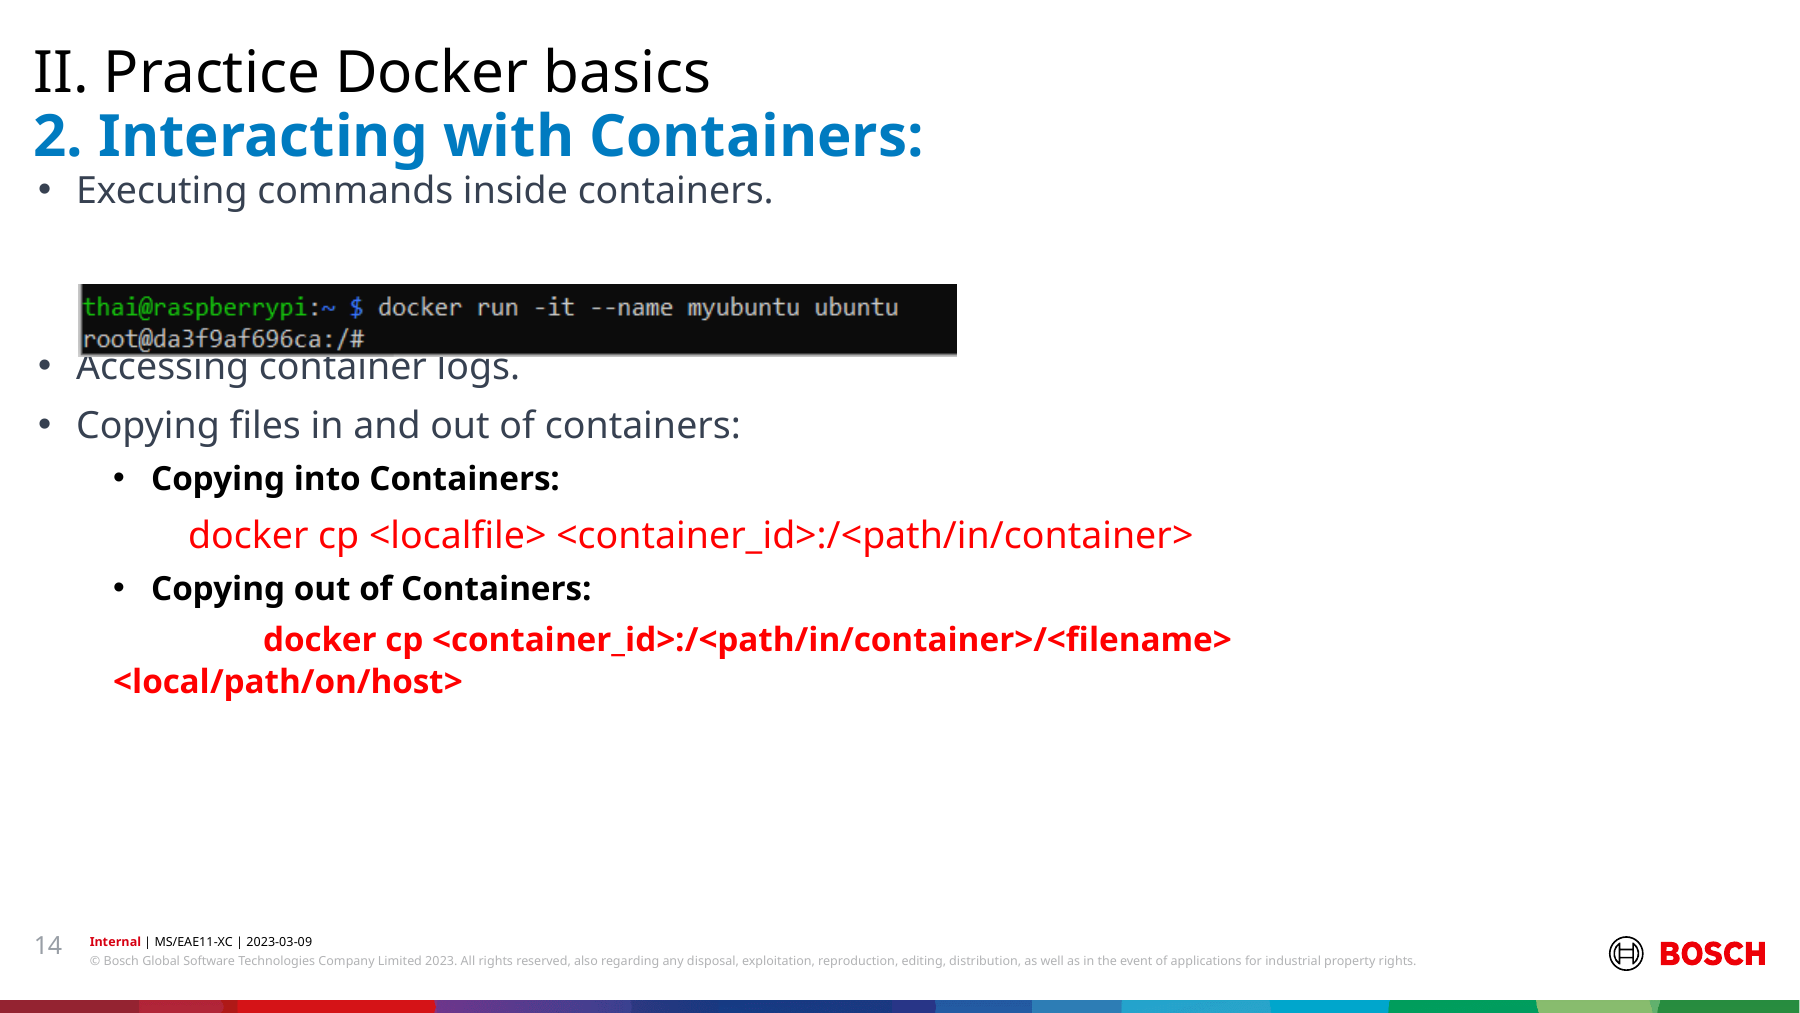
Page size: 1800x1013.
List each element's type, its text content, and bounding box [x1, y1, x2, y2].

title 2. Interacting with Containers: [33, 107, 1766, 171]
picture [1388, 1000, 1800, 1013]
list Executing commands inside containers. Accessing container logs. Copying files in and out of containers: Copying into Containers: docker cp <localfile> <container_id>:/<path/in/container> Copying out of Containers: docker cp <container_id>:/<path/in/container>/<filename> <local/path/on/host> [23, 155, 1594, 911]
picture [0, 1000, 1270, 1013]
picture [78, 284, 957, 357]
list II. Practice Docker basics [33, 42, 1766, 107]
slide_number 14 [33, 929, 81, 997]
